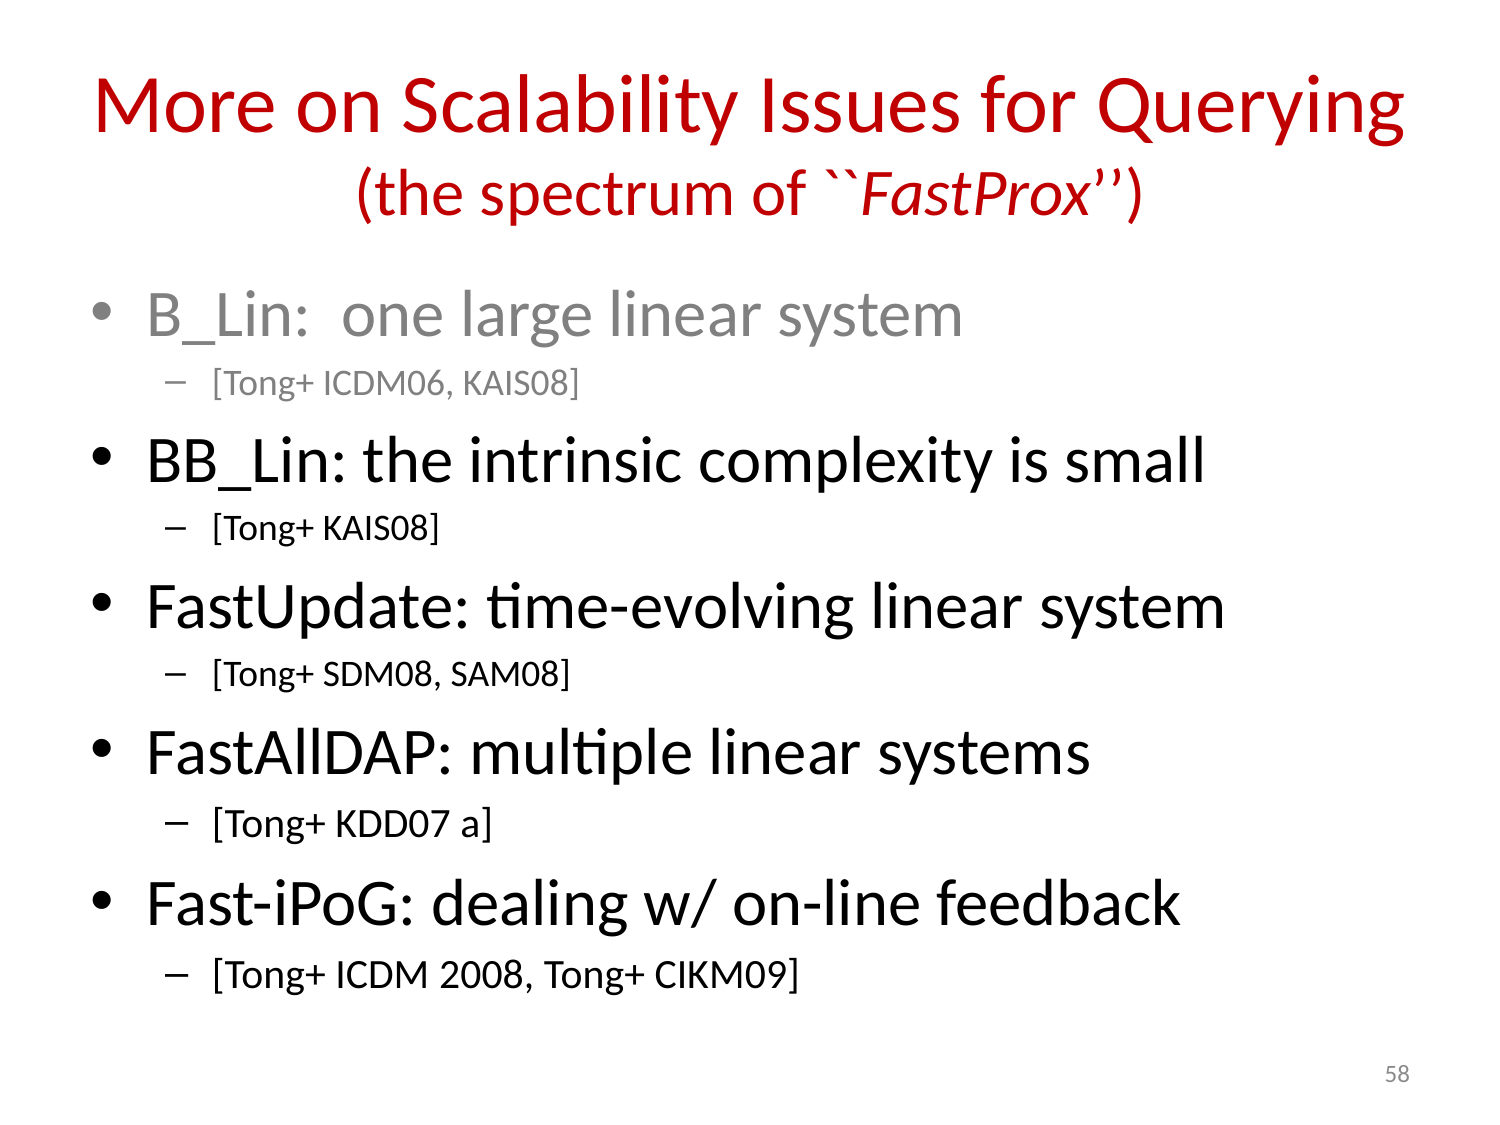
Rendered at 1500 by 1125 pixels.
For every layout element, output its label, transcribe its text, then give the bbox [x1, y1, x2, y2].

slide_number 58 [1074, 1042, 1425, 1103]
title More on Scalability Issues for Querying (the spectrum of ``FastProx’’) [74, 44, 1426, 233]
list B_Lin: one large linear system [Tong+ ICDM06, KAIS08] BB_Lin: the intrinsic complexity is small [Tong+ KAIS08] FastUpdate: time-evolving linear system [Tong+ SDM08, SAM08] FastAllDAP: multiple linear systems [Tong+ KDD07 a] Fast-iPoG: dealing w/ on-line feedback [Tong+ ICDM 2008, Tong+ CIKM09] [74, 262, 1426, 1006]
